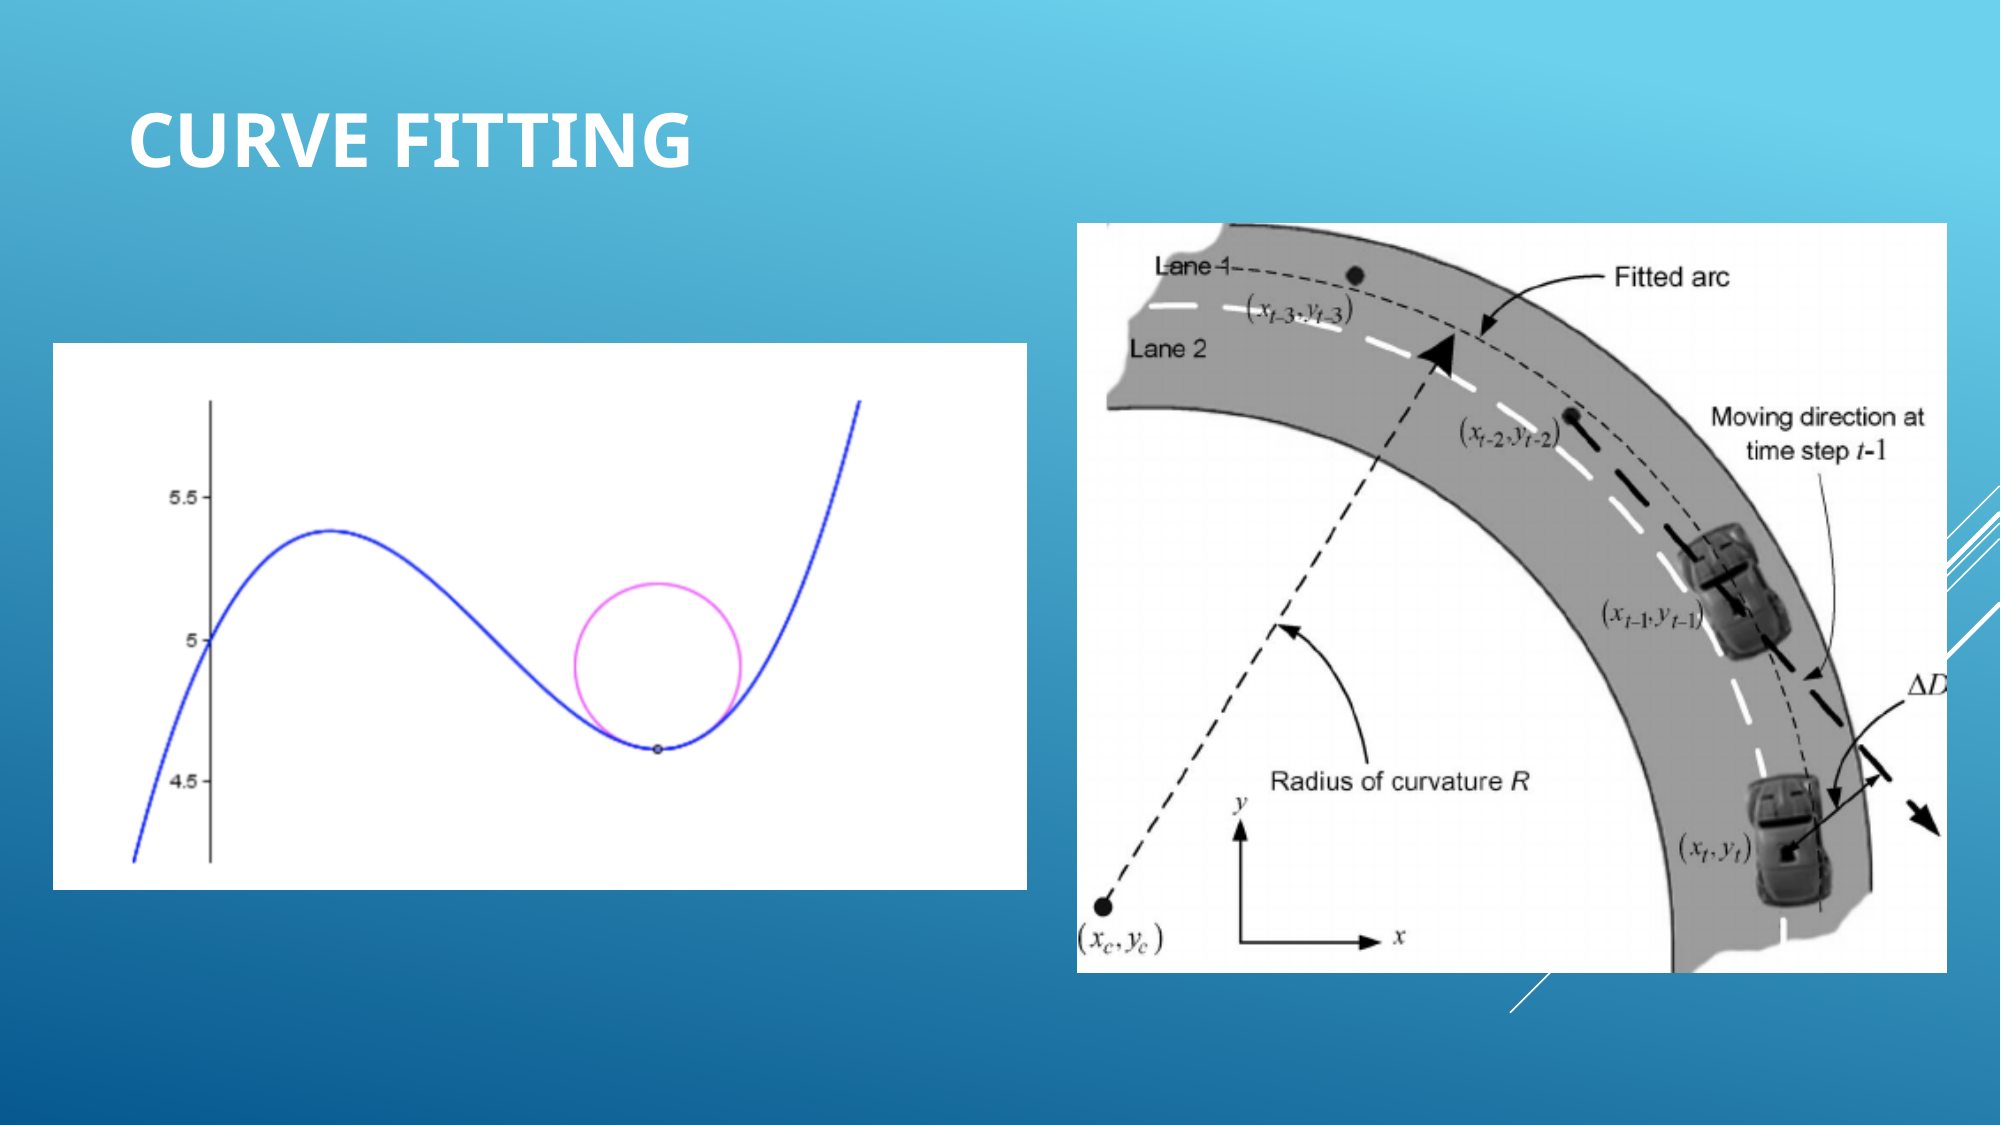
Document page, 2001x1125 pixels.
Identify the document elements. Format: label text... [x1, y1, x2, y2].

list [53, 343, 1027, 891]
title Curve fitting [112, 13, 1513, 261]
picture [1077, 223, 1947, 973]
